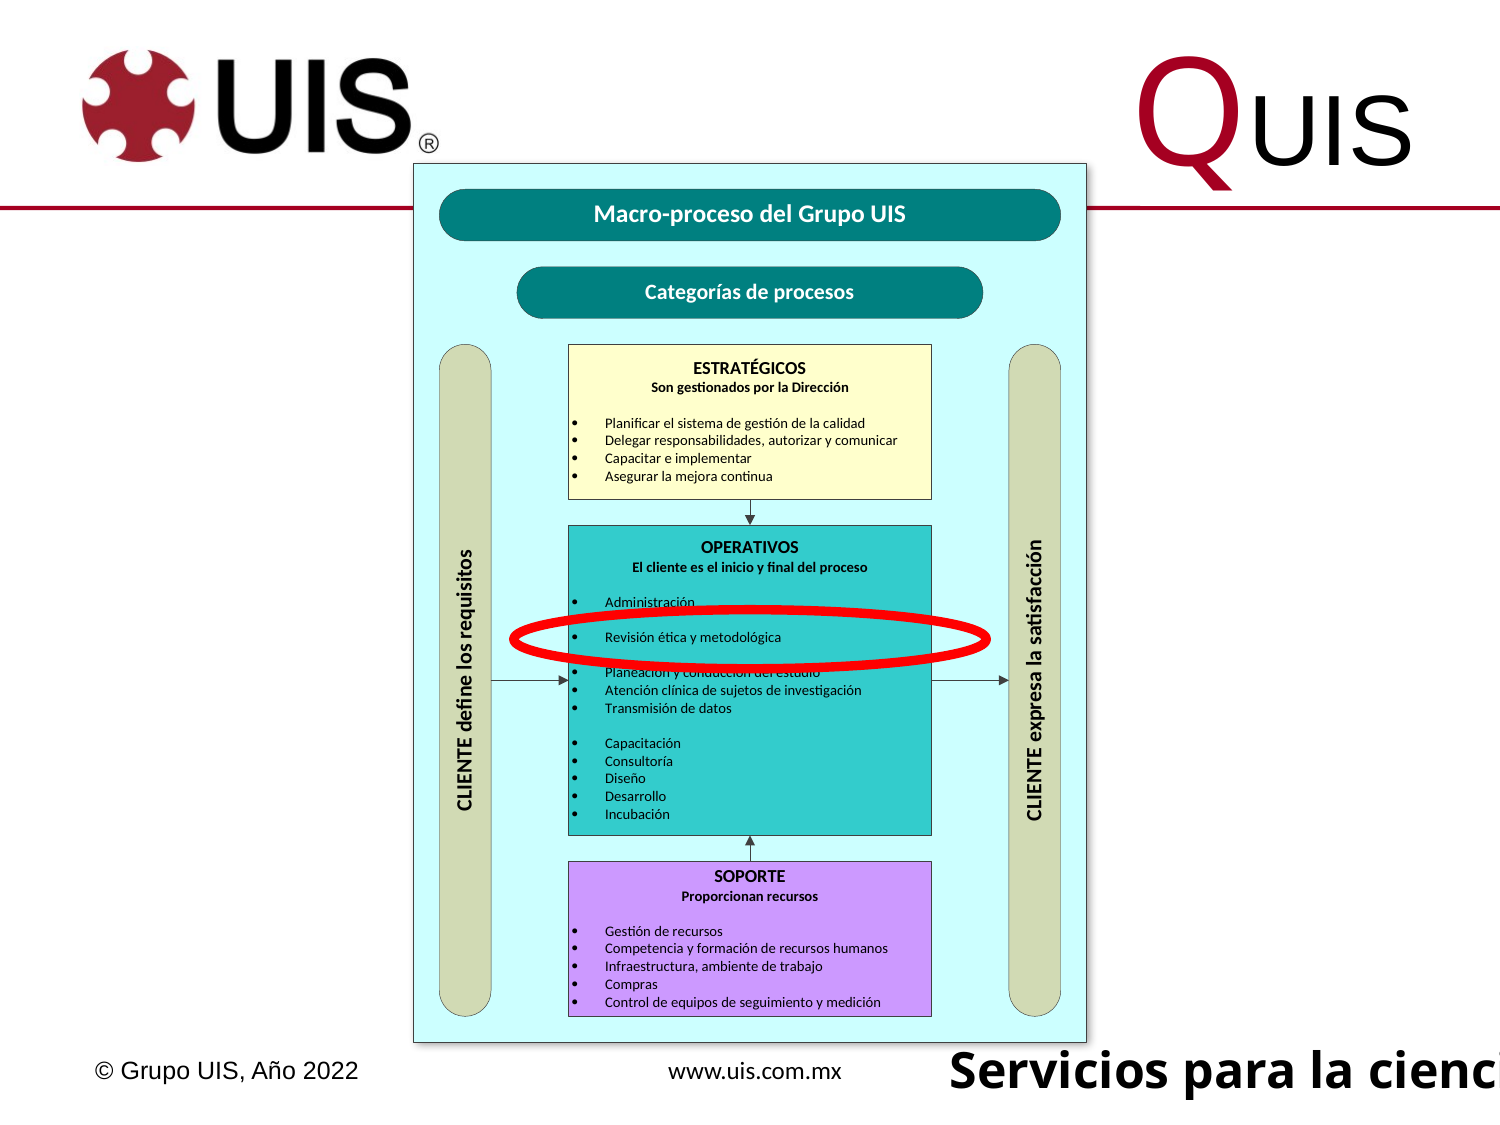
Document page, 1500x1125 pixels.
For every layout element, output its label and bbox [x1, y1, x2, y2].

text_box [0, 0, 1500, 75]
picture [79, 75, 1090, 1045]
